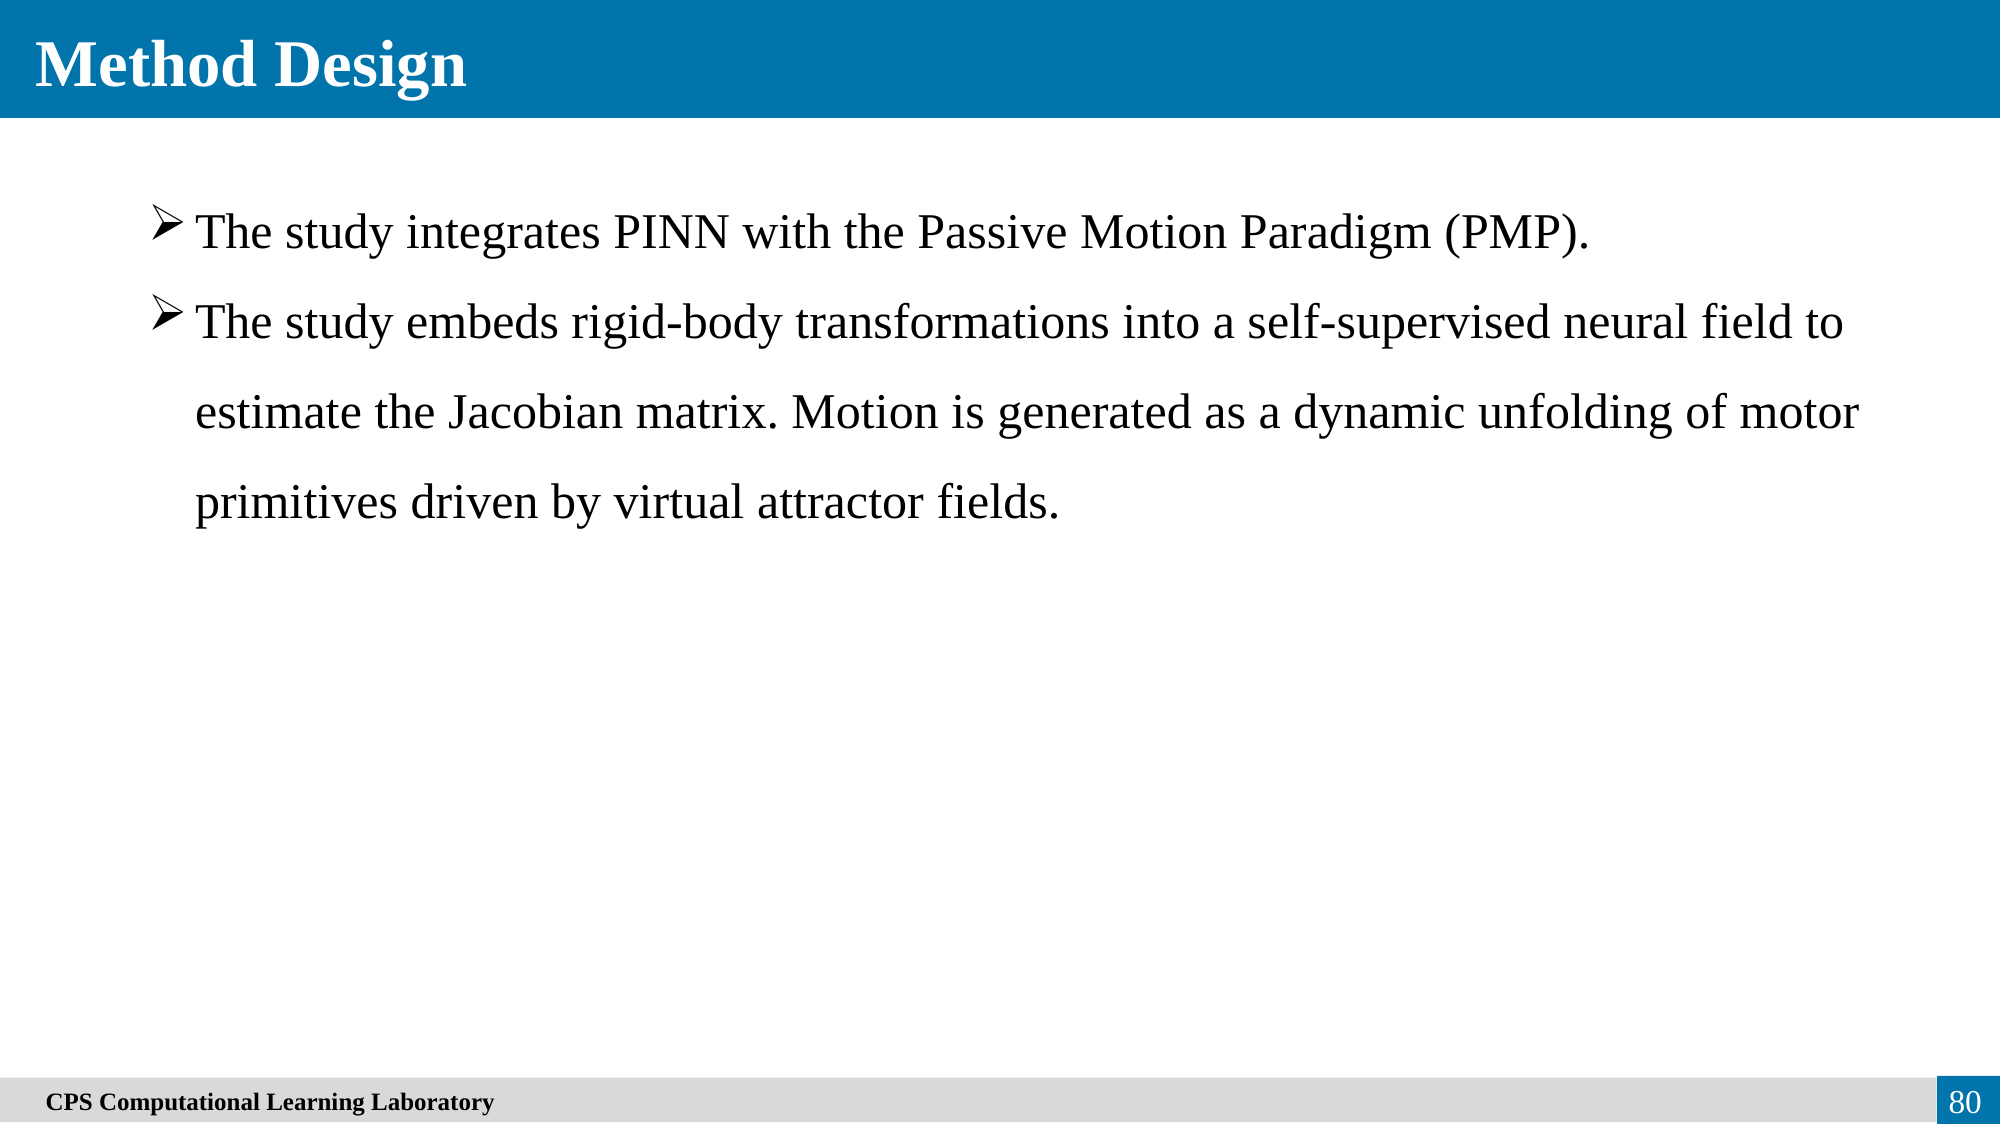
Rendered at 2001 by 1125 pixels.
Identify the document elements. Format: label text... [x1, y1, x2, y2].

text_box The study integrates PINN with the Passive Motion Paradigm (PMP). The study embeds rigid-body transformations into a self-supervised neural field to estimate the Jacobian matrix. Motion is generated as a dynamic unfolding of motor primitives driven by virtual attractor fields. [133, 160, 2000, 536]
text_box [0, 0, 2000, 119]
text_box 80 [1903, 1070, 1997, 1074]
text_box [0, 1074, 2000, 1125]
text_box Method Design [20, 12, 1981, 108]
